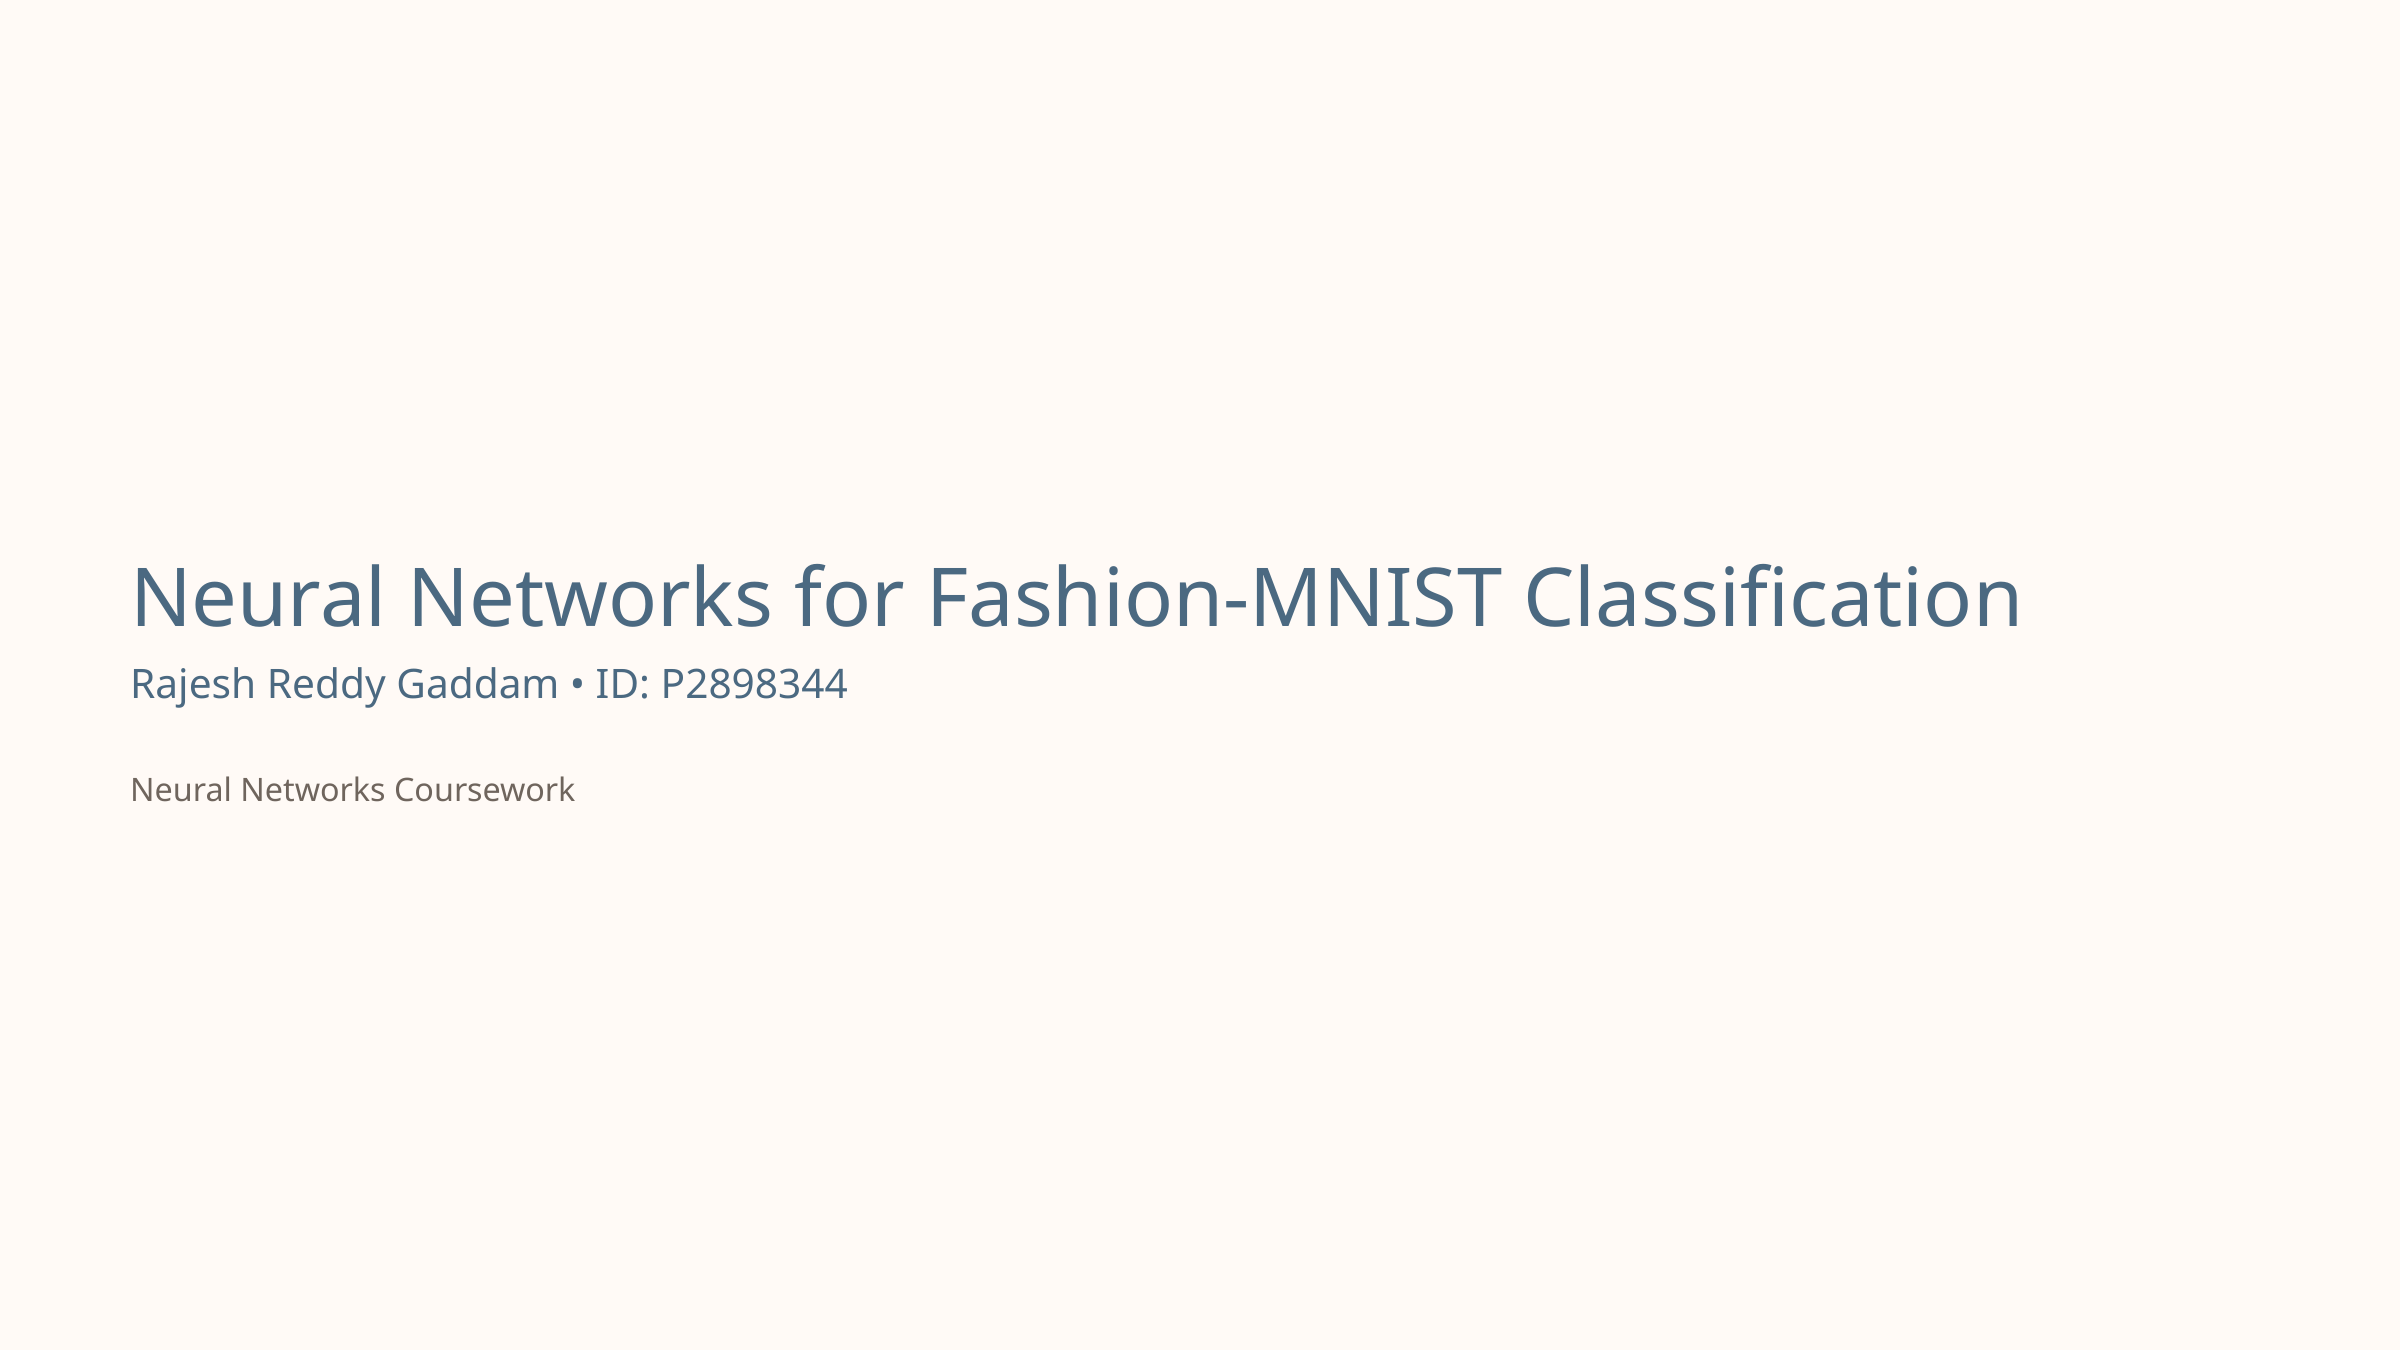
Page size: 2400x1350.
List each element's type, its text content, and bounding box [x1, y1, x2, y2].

text_box Rajesh Reddy Gaddam • ID: P2898344 [130, 656, 824, 708]
text_box Neural Networks for Fashion-MNIST Classification [130, 541, 2018, 644]
text_box Neural Networks Coursework [130, 756, 2270, 809]
